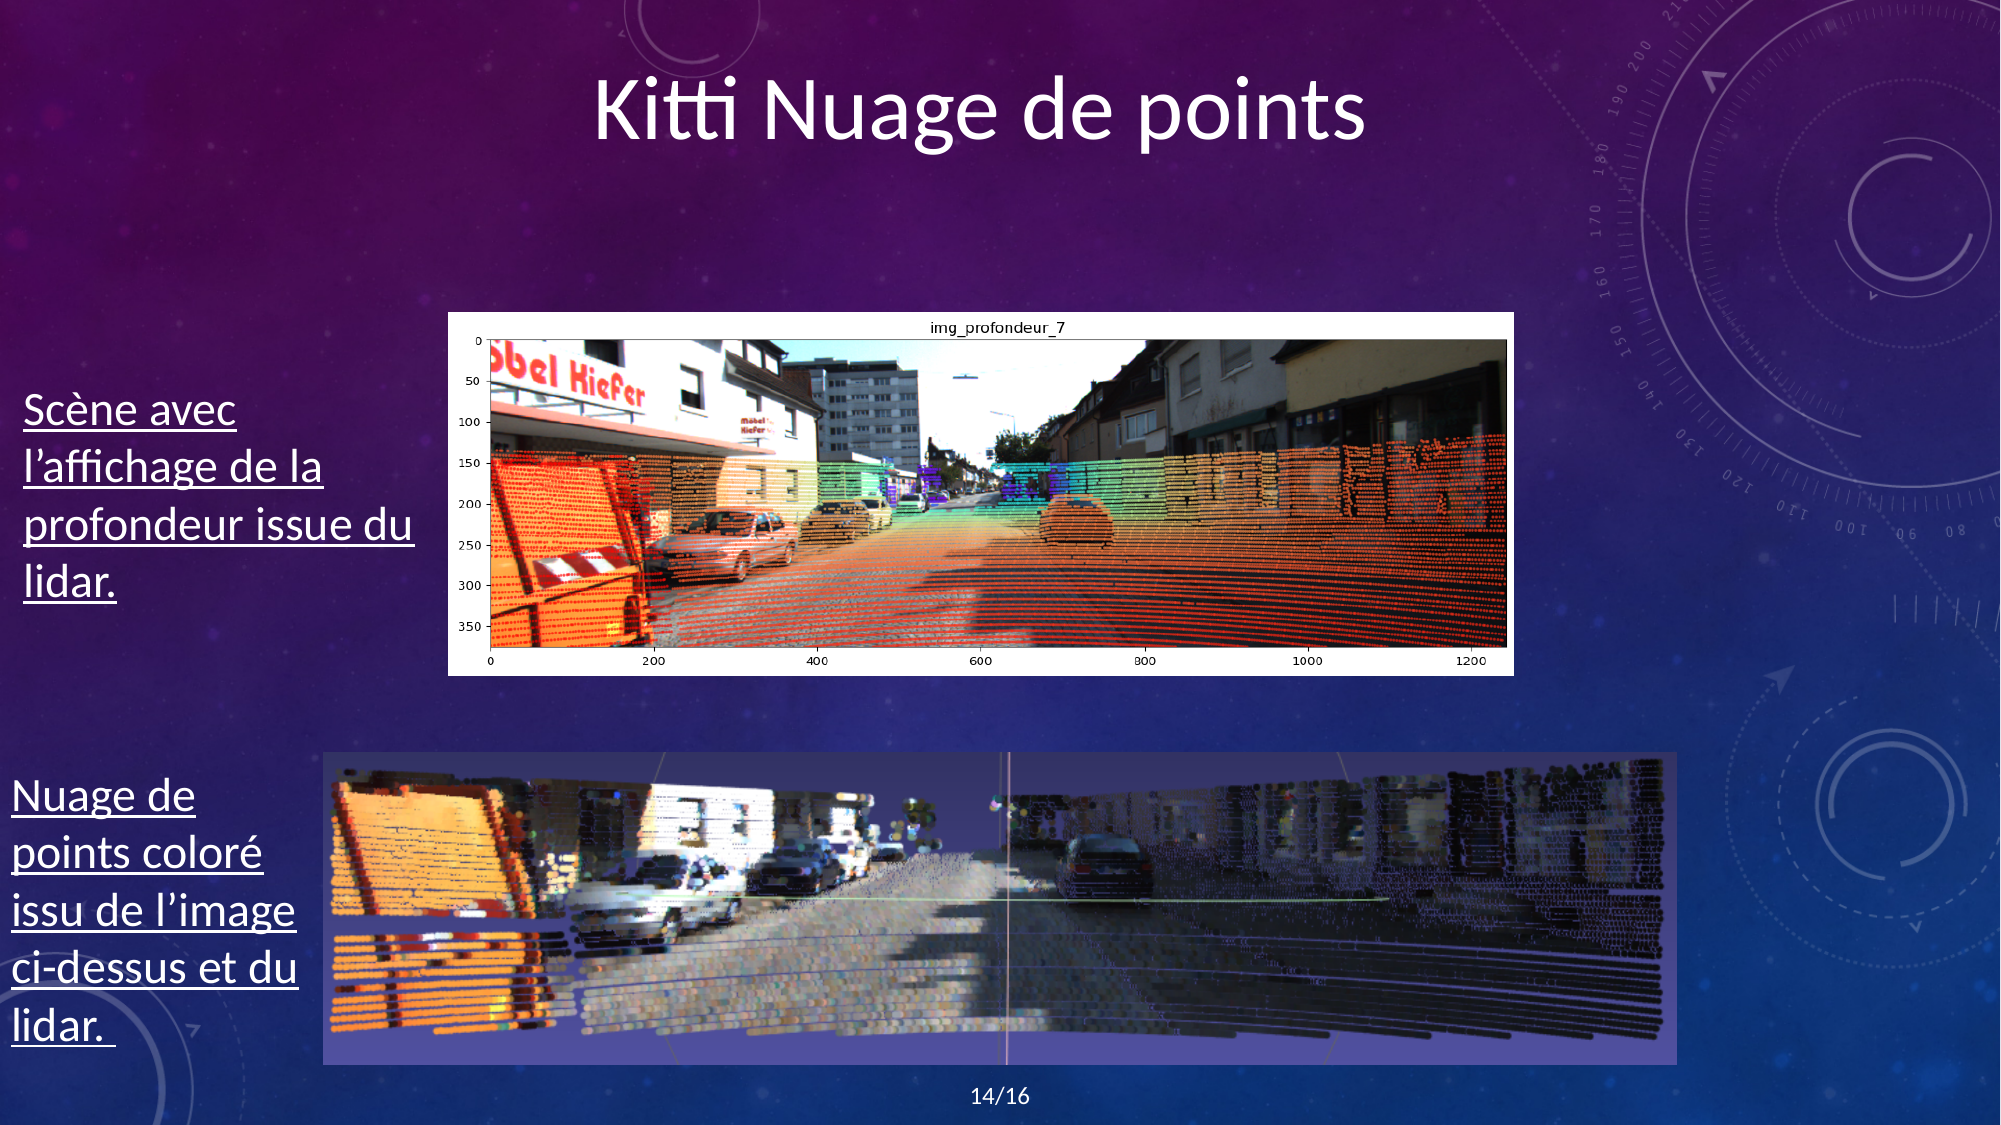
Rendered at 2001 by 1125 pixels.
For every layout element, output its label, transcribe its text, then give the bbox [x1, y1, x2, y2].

picture [0, 0, 2001, 1125]
text_box ‹#›/16 [662, 1073, 1338, 1125]
text_box Nuage de points coloré issu de l’image ci-dessus et du lidar. [0, 748, 324, 1066]
text_box Scène avec l’affichage de la profondeur issue du lidar. [8, 362, 443, 623]
text_box Kitti Nuage de points [498, 10, 1464, 195]
